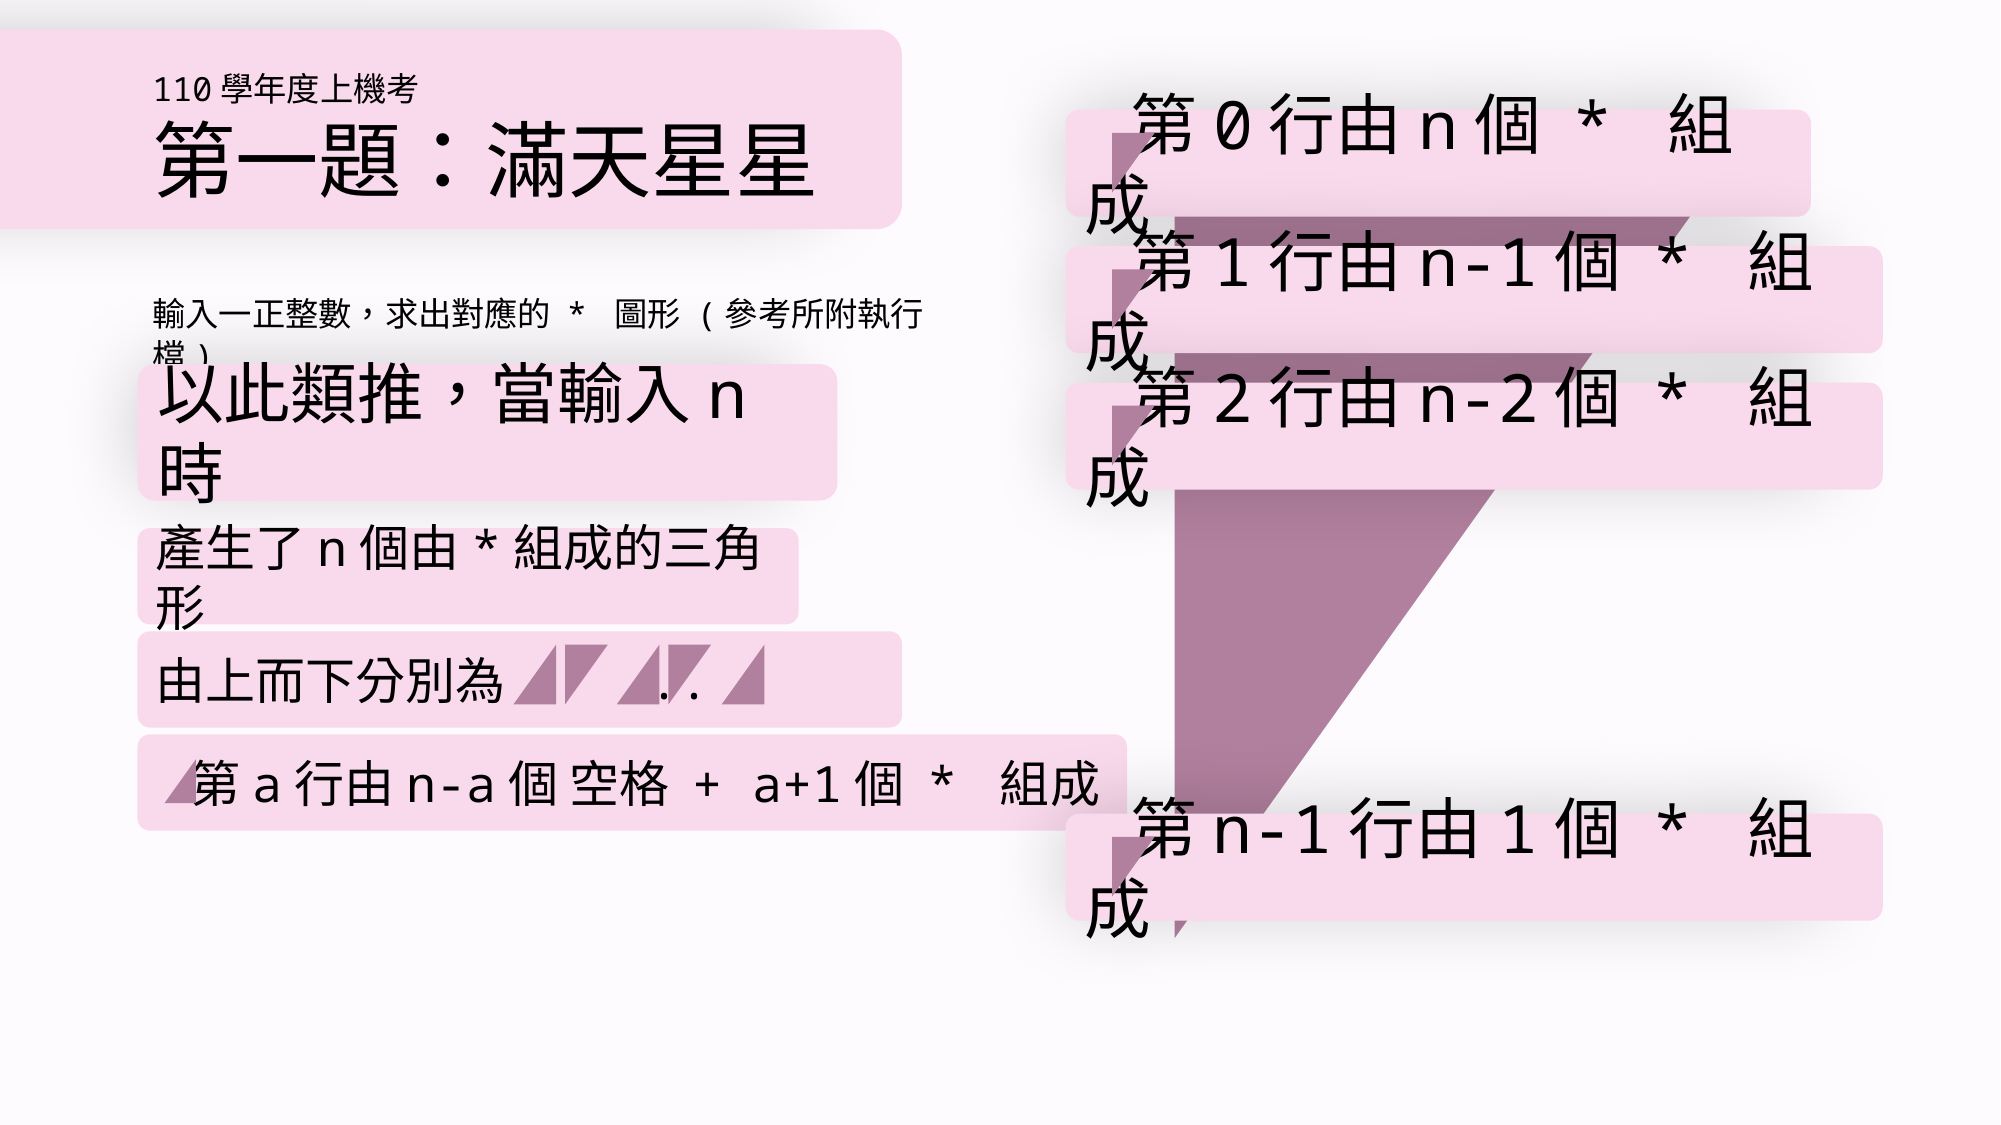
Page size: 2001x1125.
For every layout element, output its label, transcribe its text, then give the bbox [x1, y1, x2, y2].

text_box [0, 28, 904, 231]
list 輸入一正整數，求出對應的 * 圖形 (參考所附執行檔) [137, 284, 993, 1014]
text_box 產生了n個由*組成的三角形 [136, 527, 800, 626]
text_box [564, 643, 610, 708]
text_box [1110, 268, 1157, 333]
text_box 第0行由n個 * 組成 [1064, 108, 1813, 218]
text_box 由上而下分別為 ... [136, 630, 904, 729]
text_box [511, 641, 558, 706]
text_box 第1行由n-1個 * 組成 [1064, 245, 1884, 355]
text_box 第n-1行由1個 * 組成 [1064, 812, 1884, 922]
text_box [719, 641, 766, 706]
title 110學年度上機考 第一題：滿天星星 [137, 59, 1863, 217]
text_box 以此類推，當輸入n時 [136, 362, 839, 502]
text_box [1110, 404, 1157, 469]
text_box [1110, 131, 1157, 196]
text_box [667, 643, 714, 708]
text_box 第a行由n-a個 空格 + a+1個 * 組成 [993, 733, 1129, 832]
text_box [614, 641, 661, 706]
text_box [1173, 520, 1475, 774]
text_box [1110, 835, 1157, 900]
text_box 第2行由n-2個 * 組成 [1064, 381, 1884, 491]
